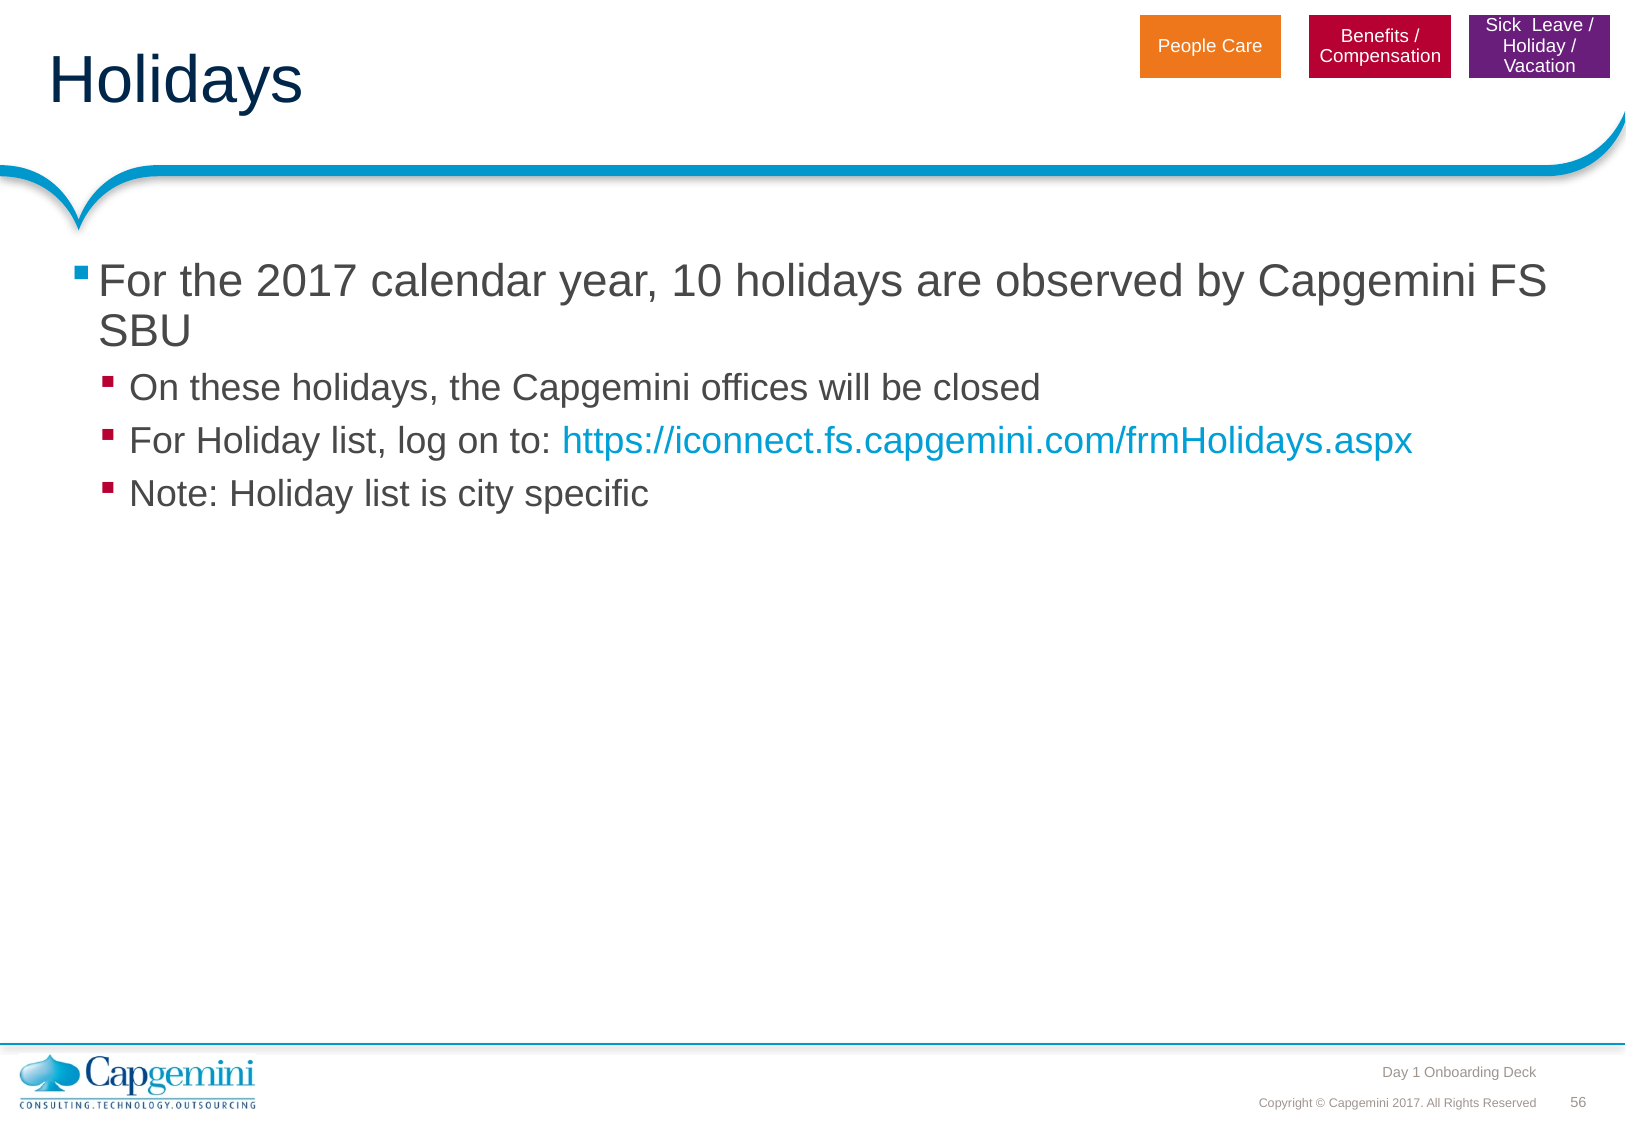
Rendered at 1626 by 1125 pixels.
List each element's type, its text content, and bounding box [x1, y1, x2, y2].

title Holidays [0, 0, 1625, 165]
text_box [1137, 12, 1284, 80]
picture [19, 1053, 256, 1110]
list For the 2017 calendar year, 10 holidays are observed by Capgemini FS SBU On these holidays, the Capgemini offices will be closed For Holiday list, log on to: https://iconnect.fs.capgemini.com/frmHolidays.aspx Note: Holiday list is city specific [53, 245, 1625, 1007]
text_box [1466, 12, 1613, 80]
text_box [1307, 12, 1454, 80]
